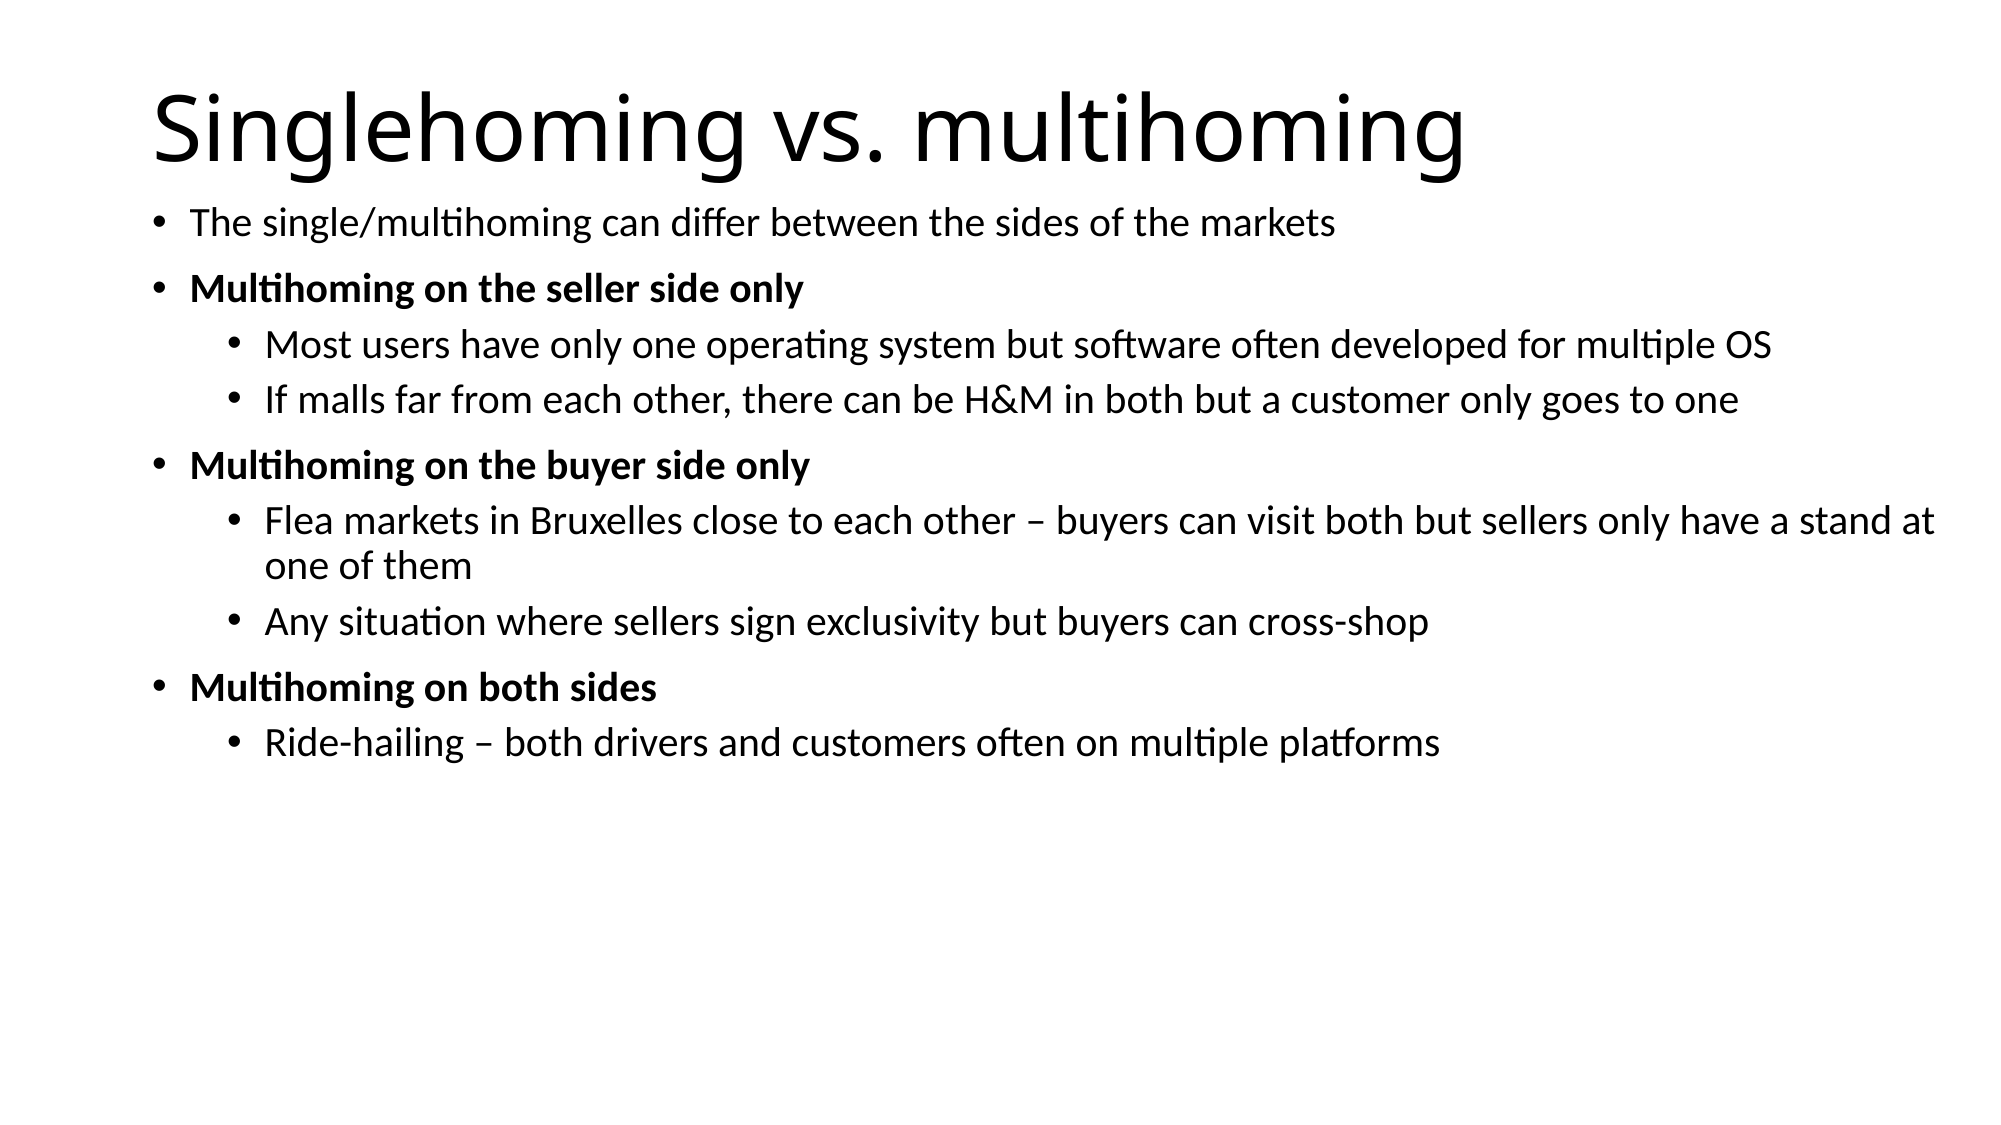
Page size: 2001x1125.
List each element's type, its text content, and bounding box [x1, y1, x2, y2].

text_box Singlehoming vs. multihoming [137, 23, 2000, 241]
list The single/multihoming can differ between the sides of the markets Multihoming on the seller side only Most users have only one operating system but software often developed for multiple OS If malls far from each other, there can be H&M in both but a customer only goes to one Multihoming on the buyer side only Flea markets in Bruxelles close to each other – buyers can visit both but sellers only have a stand at one of them Any situation where sellers sign exclusivity but buyers can cross-shop Multihoming on both sides Ride-hailing – both drivers and customers often on multiple platforms [137, 193, 1961, 1101]
